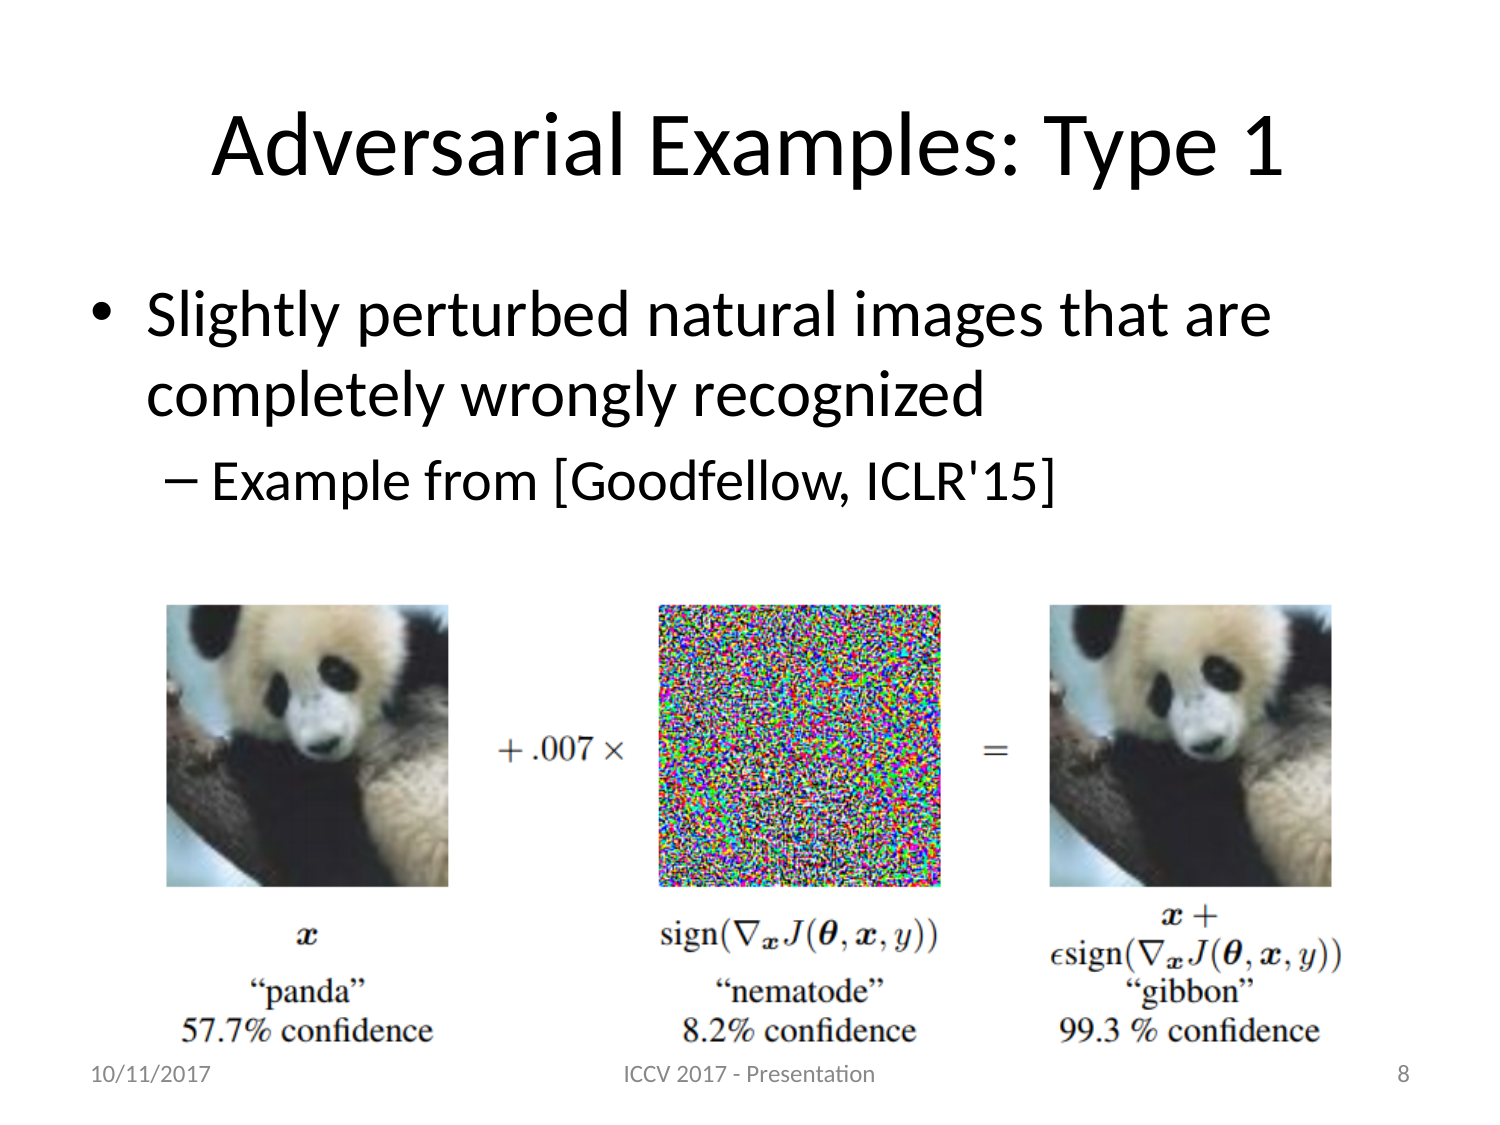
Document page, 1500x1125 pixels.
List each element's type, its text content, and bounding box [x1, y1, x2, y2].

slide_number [75, 1072, 425, 1103]
list Slightly perturbed natural images that are completely wrongly recognized Example from [Goodfellow, ICLR'15] [75, 262, 1425, 588]
slide_number ‹#› [1074, 1072, 1425, 1103]
footer ICCV 2017 - Presentation [512, 1072, 988, 1103]
title Adversarial Examples: Type 1 [75, 45, 1425, 233]
picture [41, 590, 1459, 1064]
